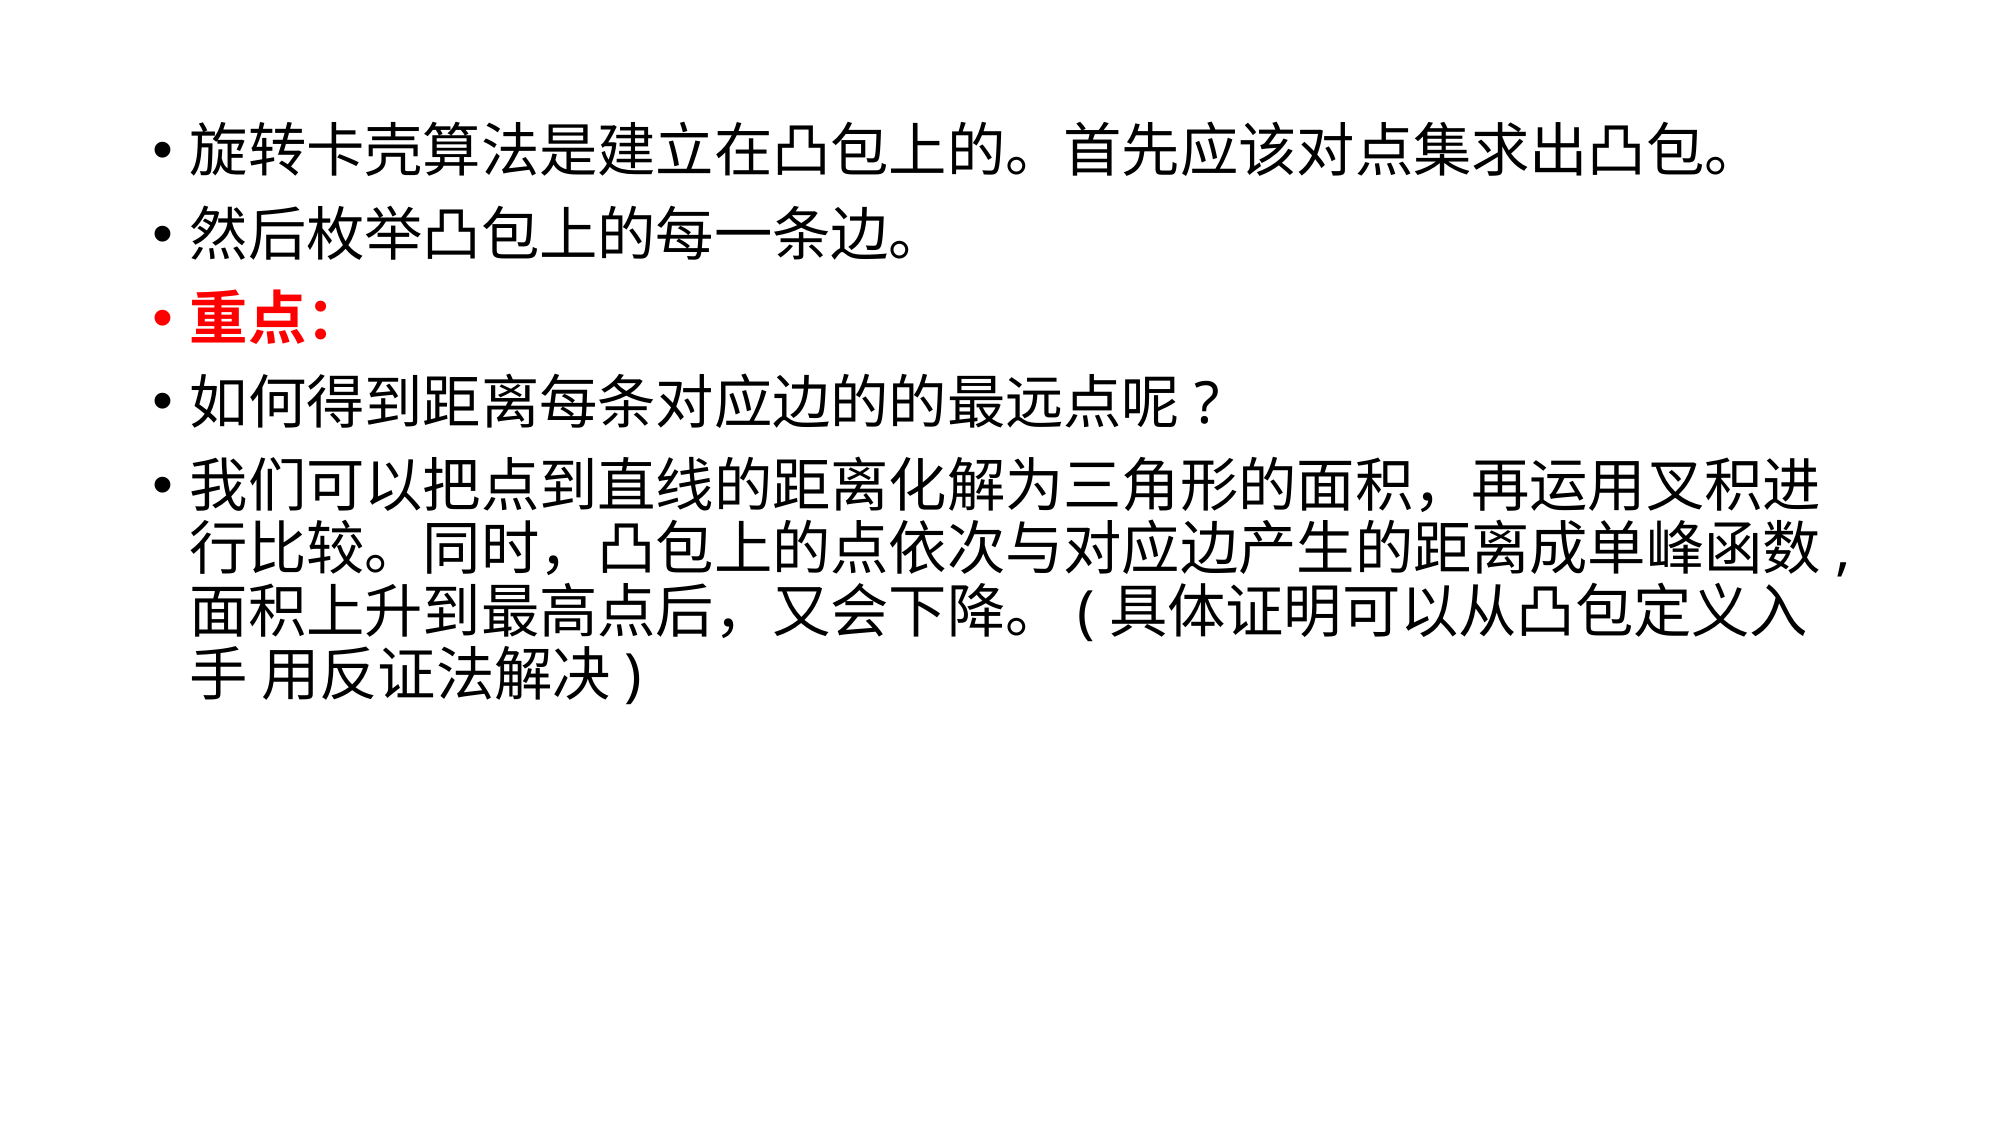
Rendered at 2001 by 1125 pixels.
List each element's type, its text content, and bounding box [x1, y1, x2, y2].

list 旋转卡壳算法是建立在凸包上的。首先应该对点集求出凸包。 然后枚举凸包上的每一条边。 重点： 如何得到距离每条对应边的的最远点呢? 我们可以把点到直线的距离化解为三角形的面积，再运用叉积进行比较。同时，凸包上的点依次与对应边产生的距离成单峰函数,面积上升到最高点后，又会下降。(具体证明可以从凸包定义入手 用反证法解决) [137, 113, 1863, 1014]
